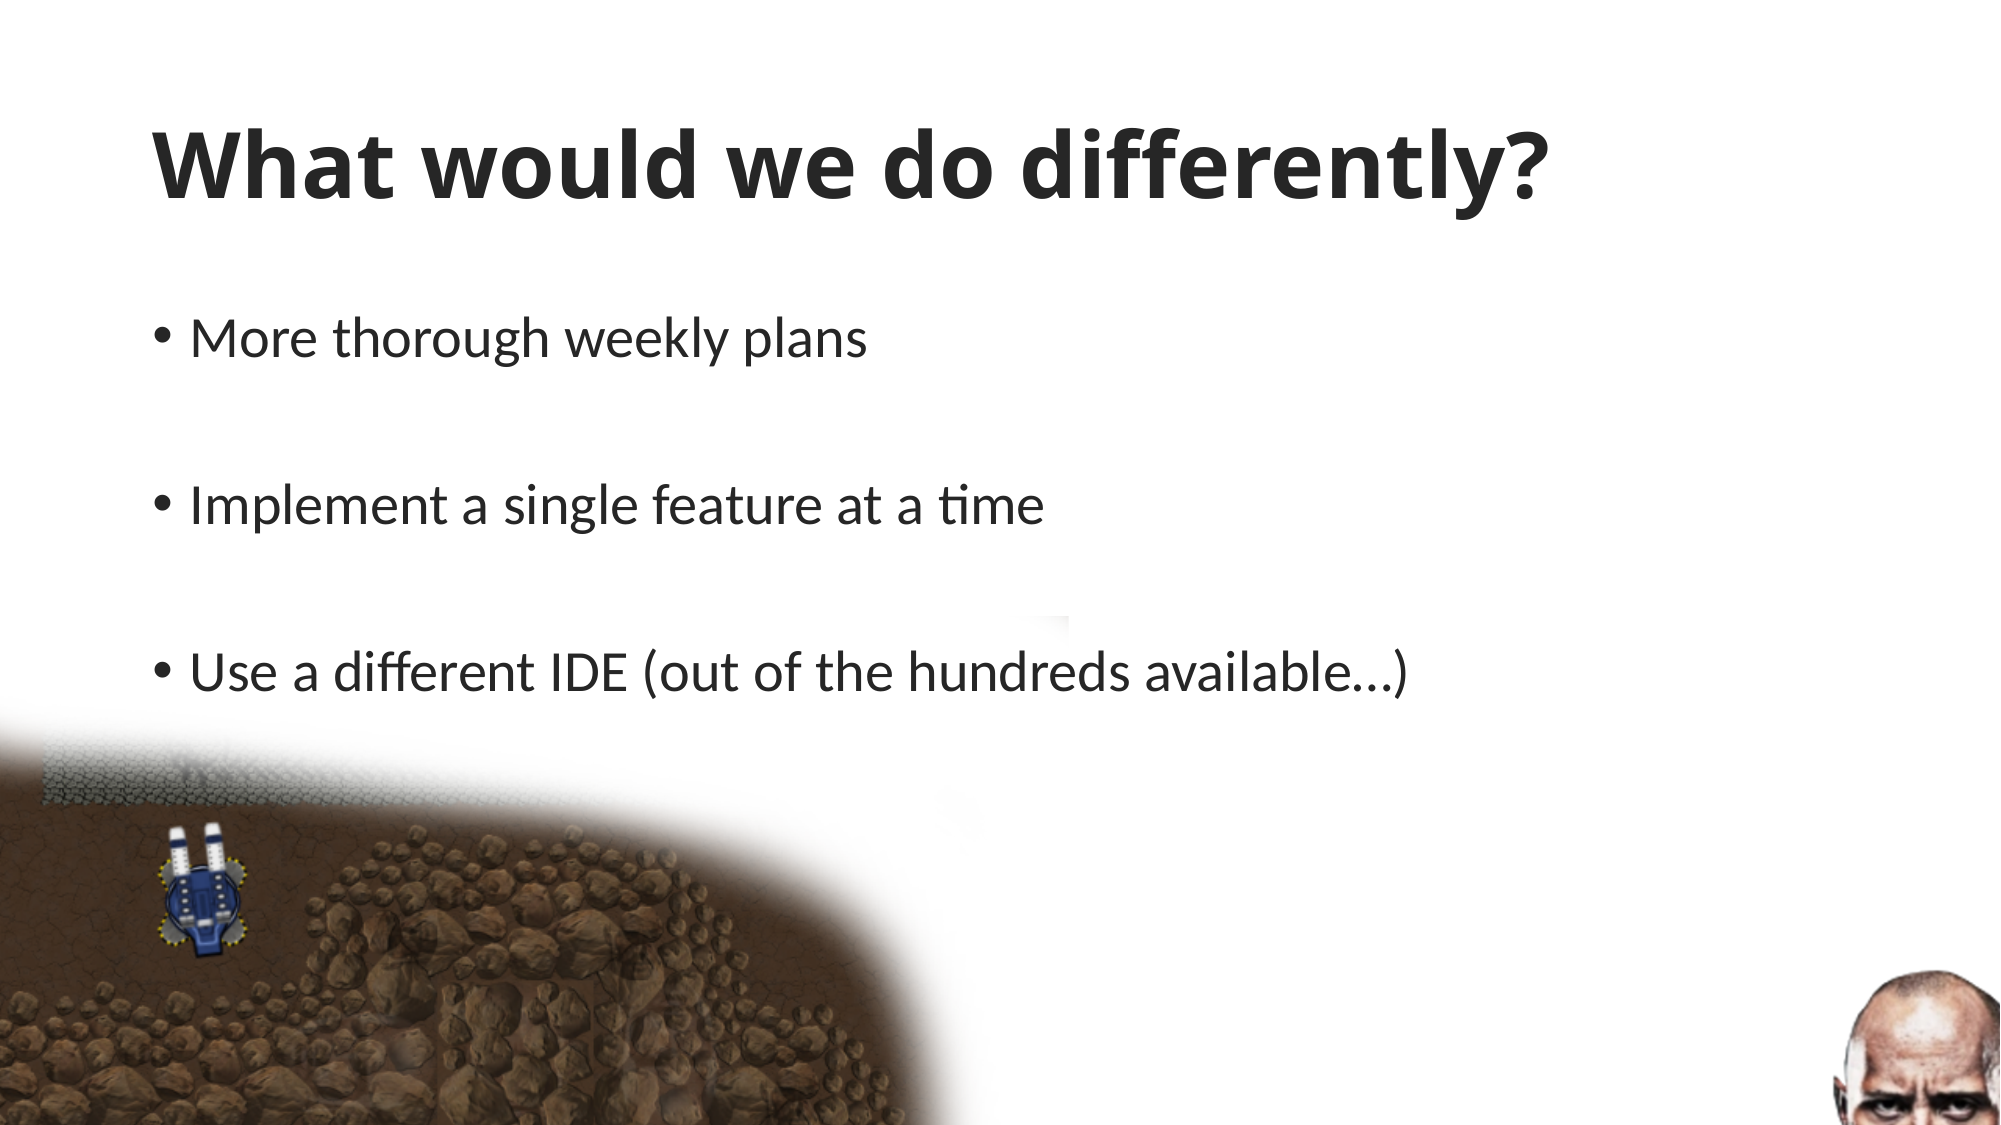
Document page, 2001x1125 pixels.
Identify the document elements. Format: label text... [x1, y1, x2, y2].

picture [0, 616, 1069, 1125]
title What would we do differently? [137, 59, 1863, 278]
picture [1787, 968, 2000, 1125]
list More thorough weekly plans Implement a single feature at a time Use a different IDE (out of the hundreds available…) [137, 299, 1771, 1057]
